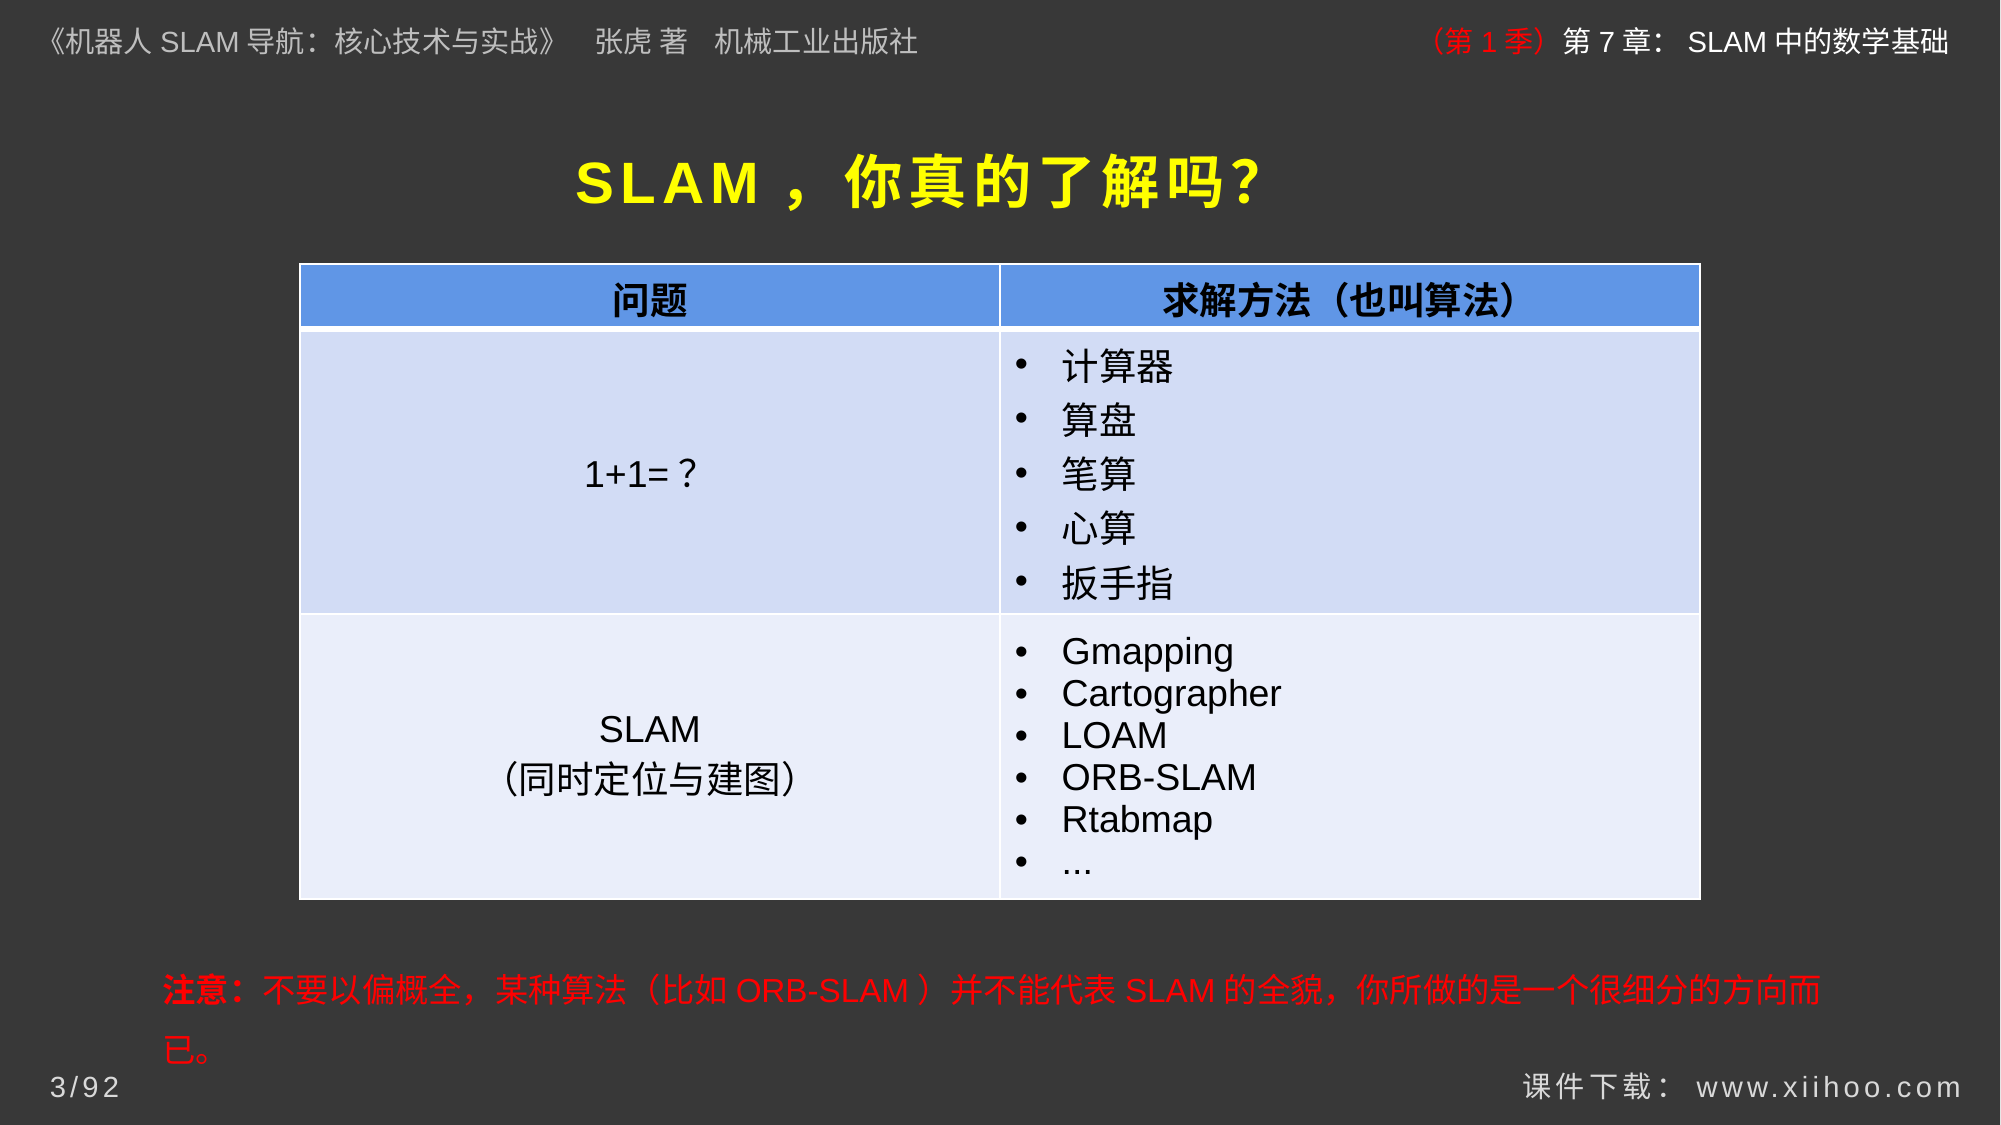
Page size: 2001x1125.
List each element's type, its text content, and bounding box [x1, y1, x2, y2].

text_box 课件下载：www.xiihoo.com [1493, 1057, 1991, 1114]
picture [0, 0, 2001, 1125]
text_box 《机器人SLAM导航：核心技术与实战》 张虎 著 机械工业出版社 [16, 16, 940, 66]
table_cell 1+1=？ [301, 332, 999, 613]
text_box （第1季）第7章：SLAM中的数学基础 [1075, 16, 1965, 66]
table_header 求解方法（也叫算法） [1001, 265, 1699, 326]
table_cell SLAM （同时定位与建图） [301, 615, 999, 898]
title SLAM，你真的了解吗？ [235, 118, 1630, 223]
text_box 注意：不要以偏概全，某种算法（比如ORB-SLAM）并不能代表SLAM的全貌，你所做的是一个很细分的方向而已。 [147, 942, 1852, 1077]
table_header 问题 [301, 265, 999, 326]
table_cell Gmapping Cartographer LOAM ORB-SLAM Rtabmap ... [1001, 615, 1699, 898]
text_box 3/92 [34, 1060, 187, 1111]
table_cell 计算器 算盘 笔算 心算 扳手指 ... [1001, 332, 1699, 613]
